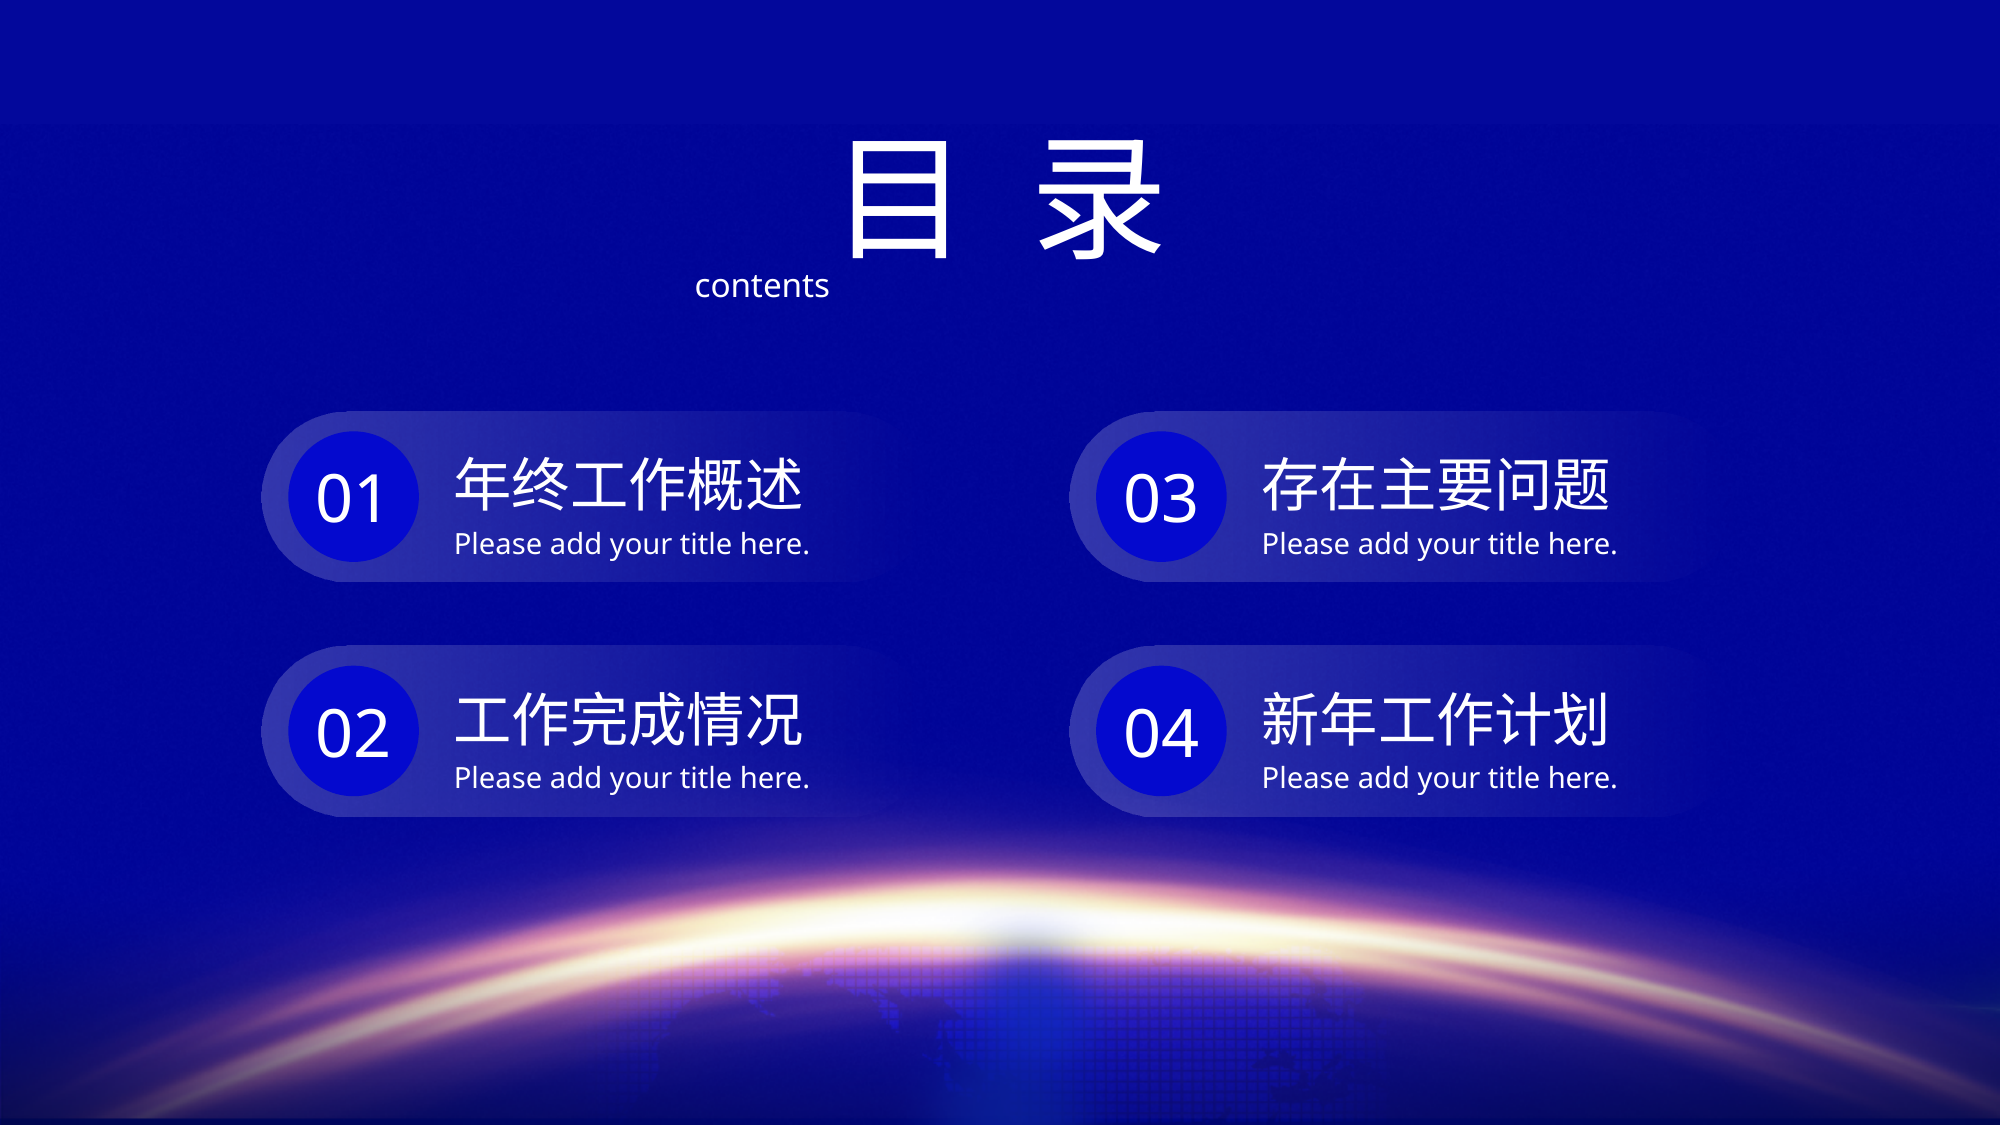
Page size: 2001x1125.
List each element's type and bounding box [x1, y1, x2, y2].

picture [0, 124, 2000, 1125]
text_box [261, 411, 931, 582]
text_box [1069, 411, 1739, 582]
text_box [679, 103, 1321, 328]
text_box [1069, 645, 1739, 817]
text_box [261, 645, 931, 817]
